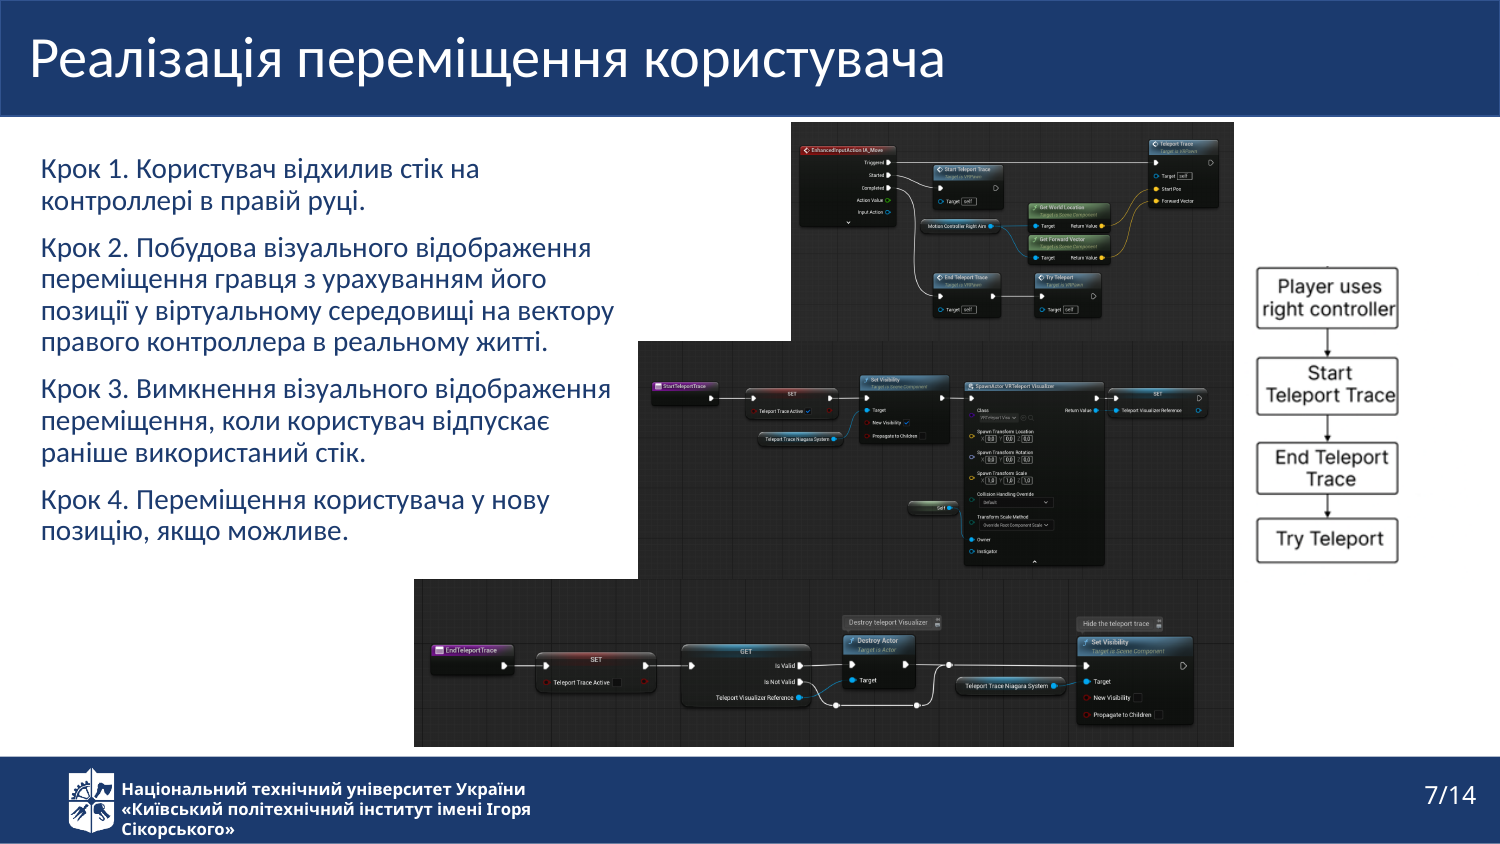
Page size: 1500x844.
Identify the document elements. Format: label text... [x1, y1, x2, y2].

text_box 7/14 [1358, 779, 1477, 821]
picture [66, 767, 116, 833]
list Реалізація переміщення користувача [29, 29, 1471, 101]
picture [413, 122, 1482, 748]
list Крок 1. Користувач відхилив стік на контроллері в правій руці. Крок 2. Побудова візуального відображення переміщення гравця з урахуванням його позиції у віртуальному середовищі на вектору правого контроллера в реальному житті. Крок 3. Вимкнення візуального відображення переміщення, коли користувач відпускає раніше використаний стік. Крок 4. Переміщення користувача у нову позицію, якщо можливе. [29, 147, 642, 705]
